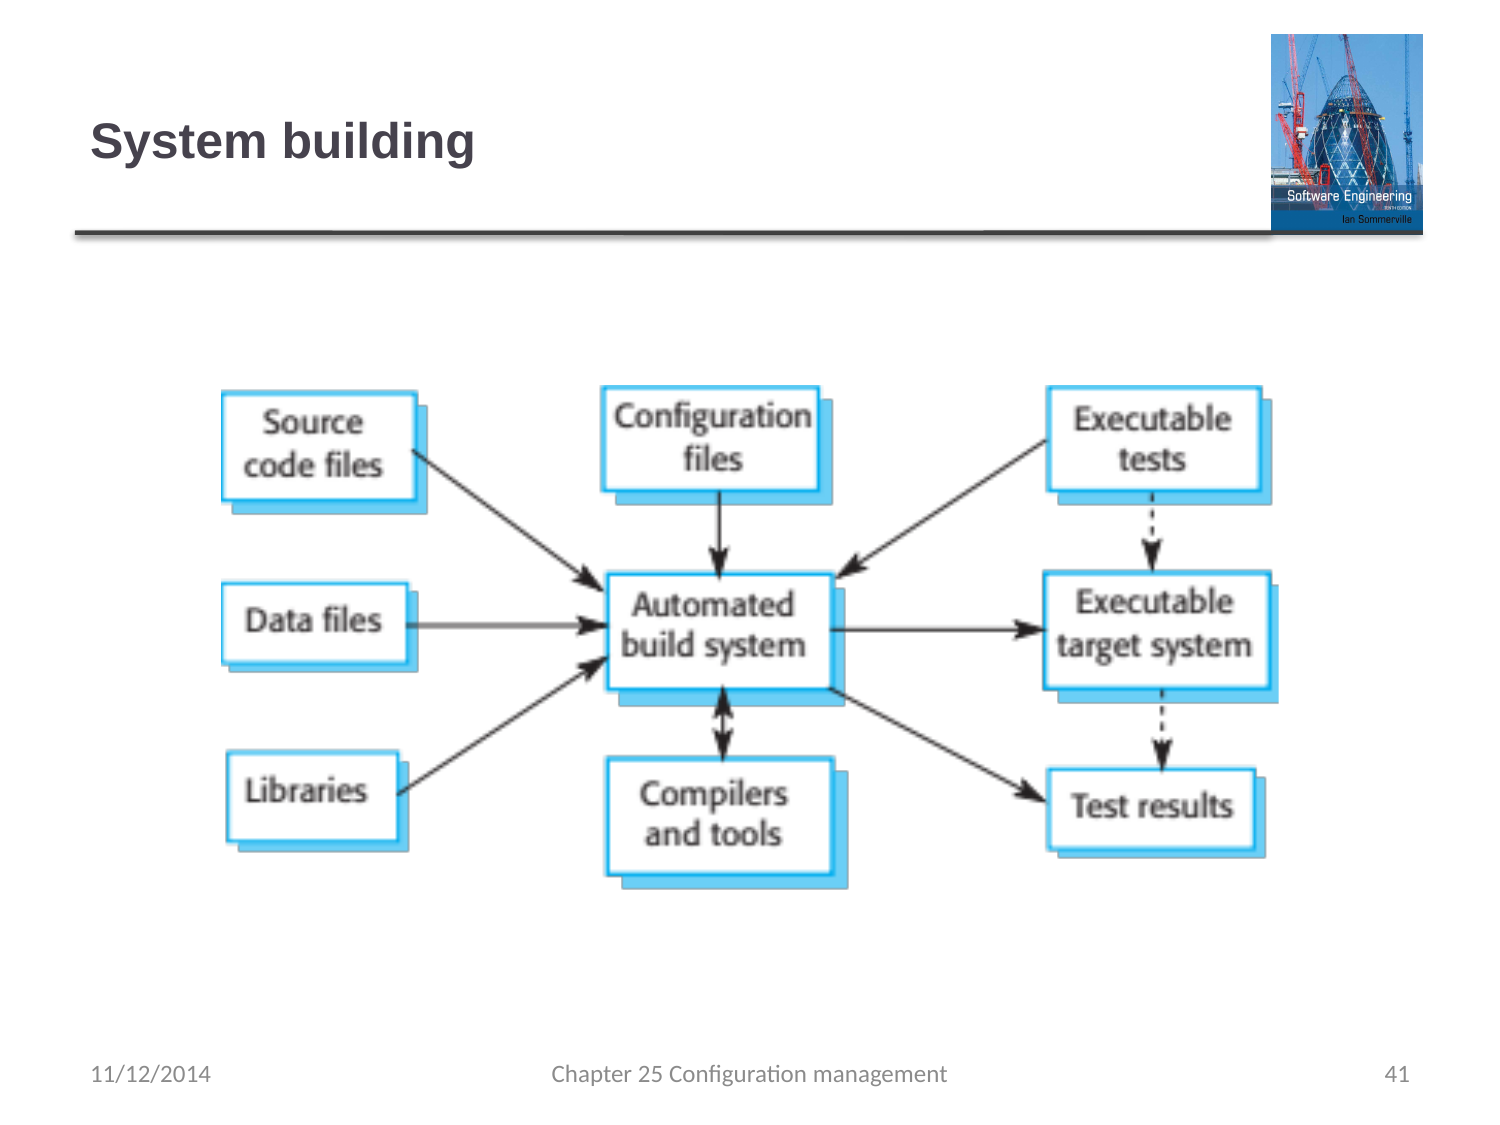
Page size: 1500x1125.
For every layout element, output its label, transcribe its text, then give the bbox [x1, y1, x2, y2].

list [220, 346, 1279, 929]
slide_number 41 [1074, 1042, 1425, 1103]
footer Chapter 25 Configuration management [512, 1042, 988, 1103]
picture [1271, 34, 1423, 230]
title System building [74, 44, 1272, 233]
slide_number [75, 1042, 425, 1103]
